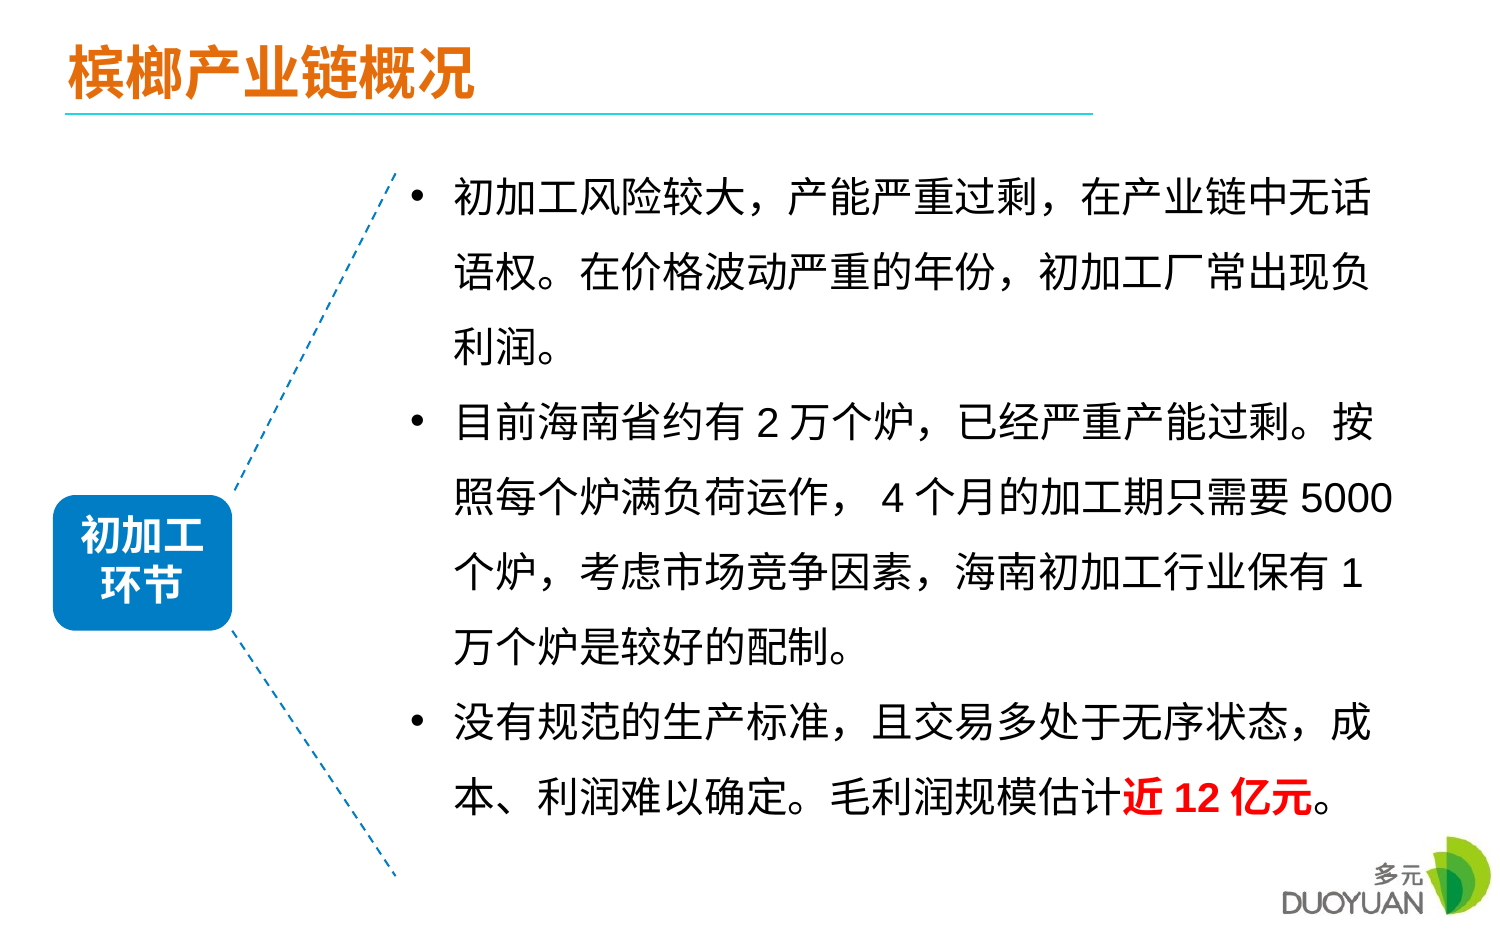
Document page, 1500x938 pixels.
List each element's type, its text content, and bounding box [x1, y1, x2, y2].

picture [1281, 834, 1492, 918]
text_box 槟榔产业链概况 [53, 28, 1093, 114]
text_box 初加工风险较大，产能严重过剩，在产业链中无话语权。在价格波动严重的年份，初加工厂常出现负利润。 目前海南省约有2万个炉，已经严重产能过剩。按照每个炉满负荷运作，4个月的加工期只需要5000个炉，考虑市场竞争因素，海南初加工行业保有1万个炉是较好的配制。 没有规范的生产标准，且交易多处于无序状态，成本、利润难以确定。毛利润规模估计近12亿元。 [395, 138, 1424, 878]
text_box 初加工环节 [52, 495, 233, 631]
